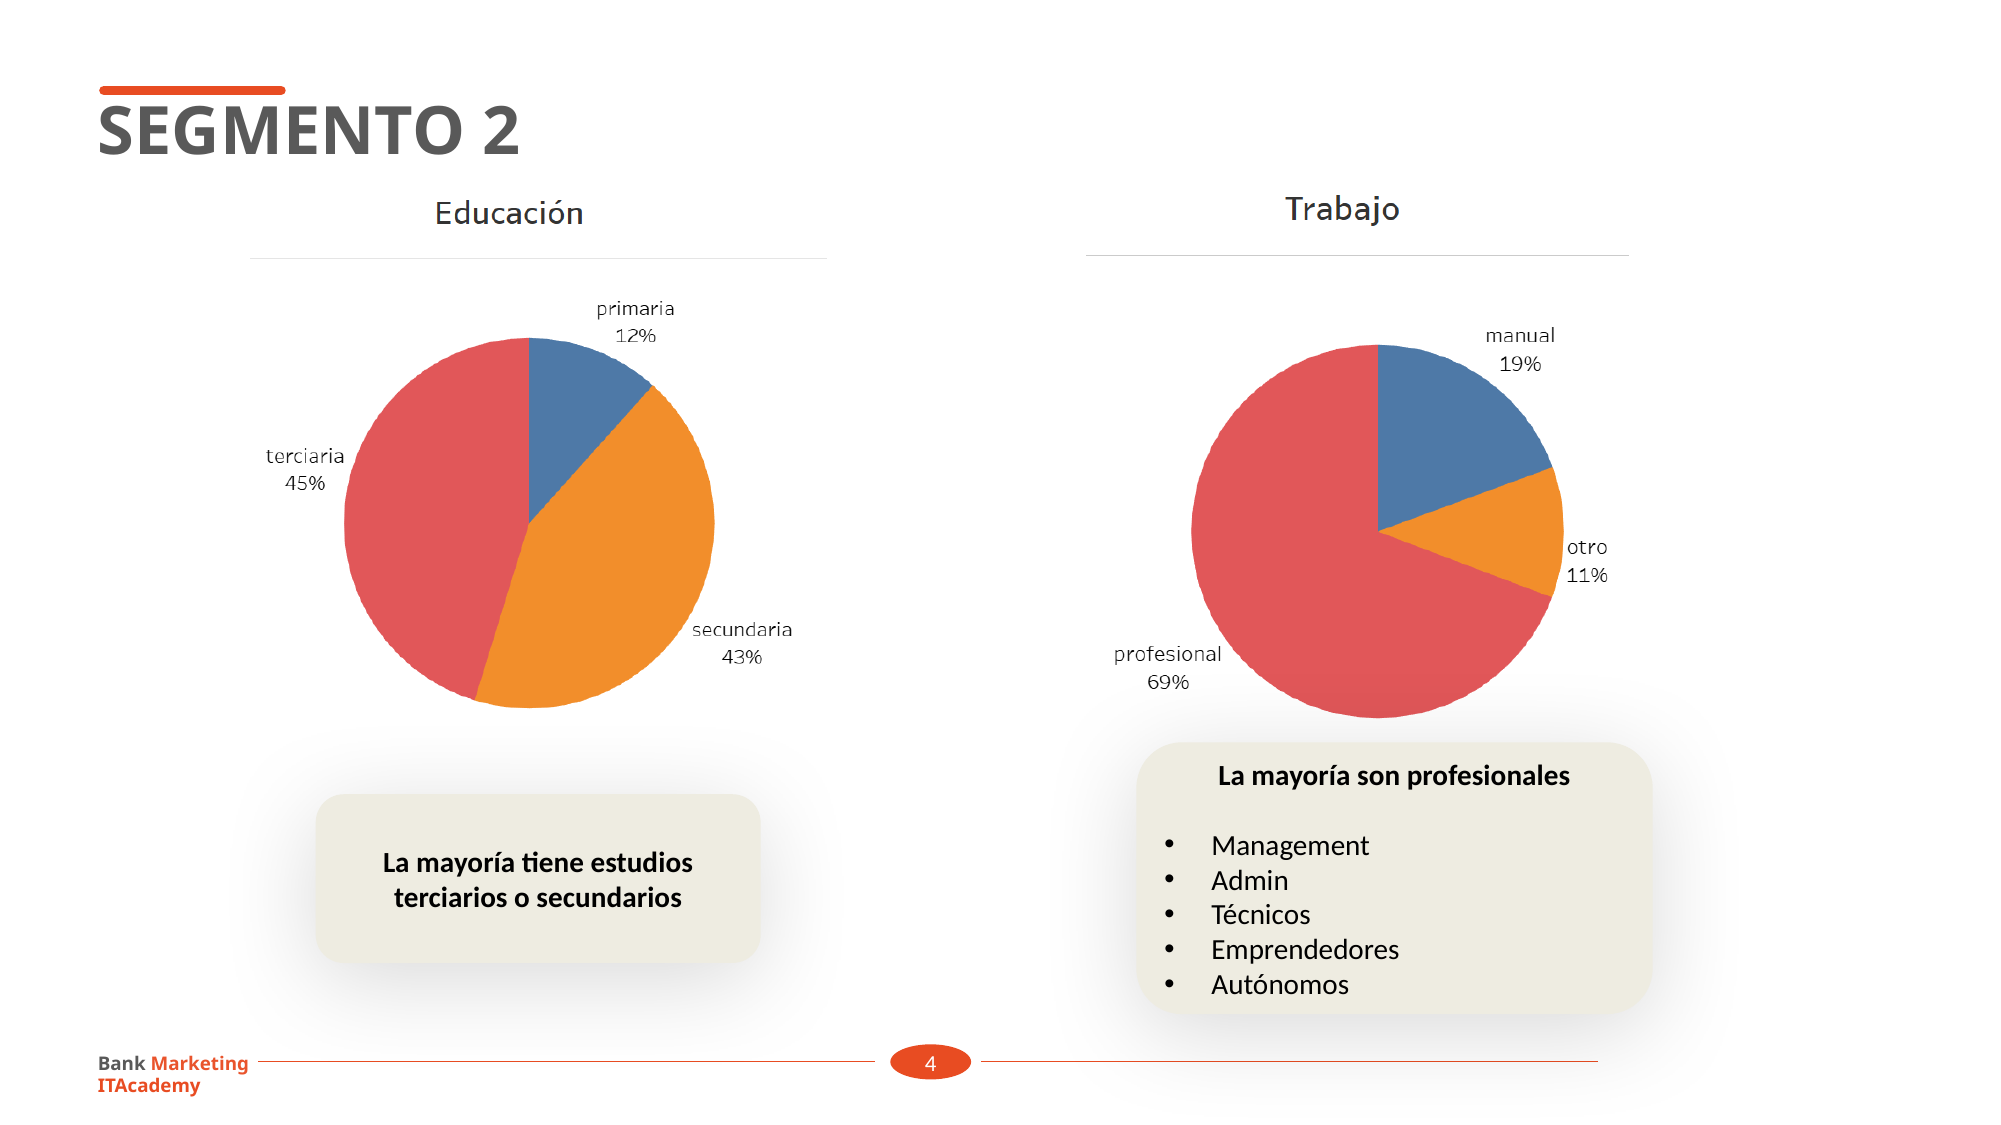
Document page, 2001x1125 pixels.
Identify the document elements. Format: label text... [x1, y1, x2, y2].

picture [1085, 185, 1629, 736]
text_box La mayoría son profesionales Management Admin Técnicos Emprendedores Autónomos [1135, 741, 1654, 1016]
text_box La mayoría tiene estudios terciarios o secundarios [314, 793, 762, 965]
text_box Bank Marketing ITAcademy [83, 1044, 1898, 1104]
picture [250, 186, 827, 719]
text_box SEGMENTO 2 [82, 80, 1918, 176]
